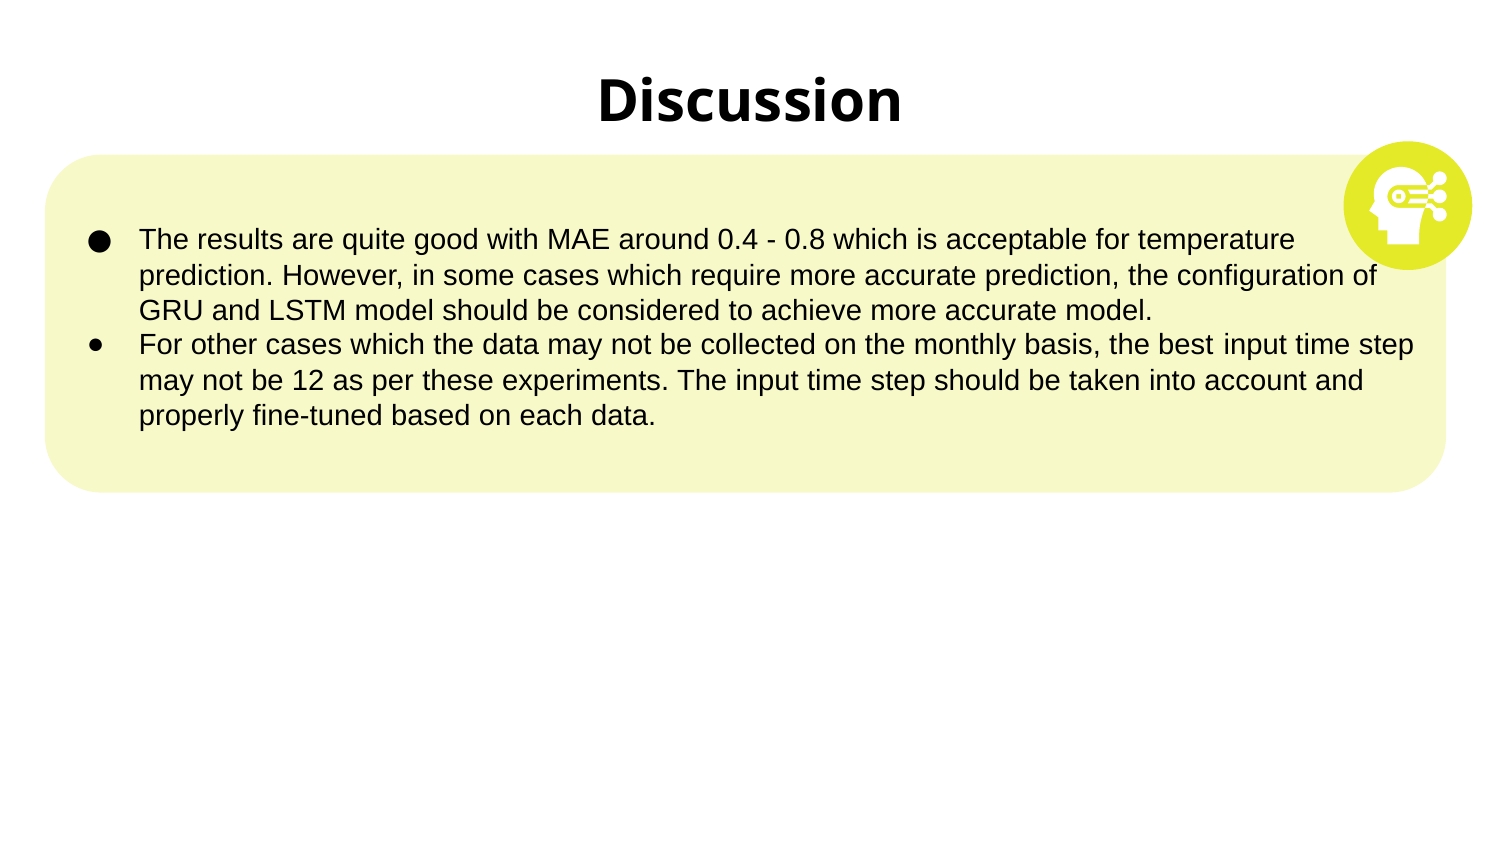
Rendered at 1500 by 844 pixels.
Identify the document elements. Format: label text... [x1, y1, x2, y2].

title Discussion [75, 67, 1425, 129]
text_box The results are quite good with MAE around 0.4 - 0.8 which is acceptable for temperature prediction. However, in some cases which require more accurate prediction, the configuration of GRU and LSTM model should be considered to achieve more accurate model. For other cases which the data may not be collected on the monthly basis, the best input time step may not be 12 as per these experiments. The input time step should be taken into account and properly fine-tuned based on each data. [71, 205, 1439, 591]
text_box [1343, 140, 1473, 271]
text_box [44, 154, 1338, 484]
text_box [1439, 279, 1447, 464]
